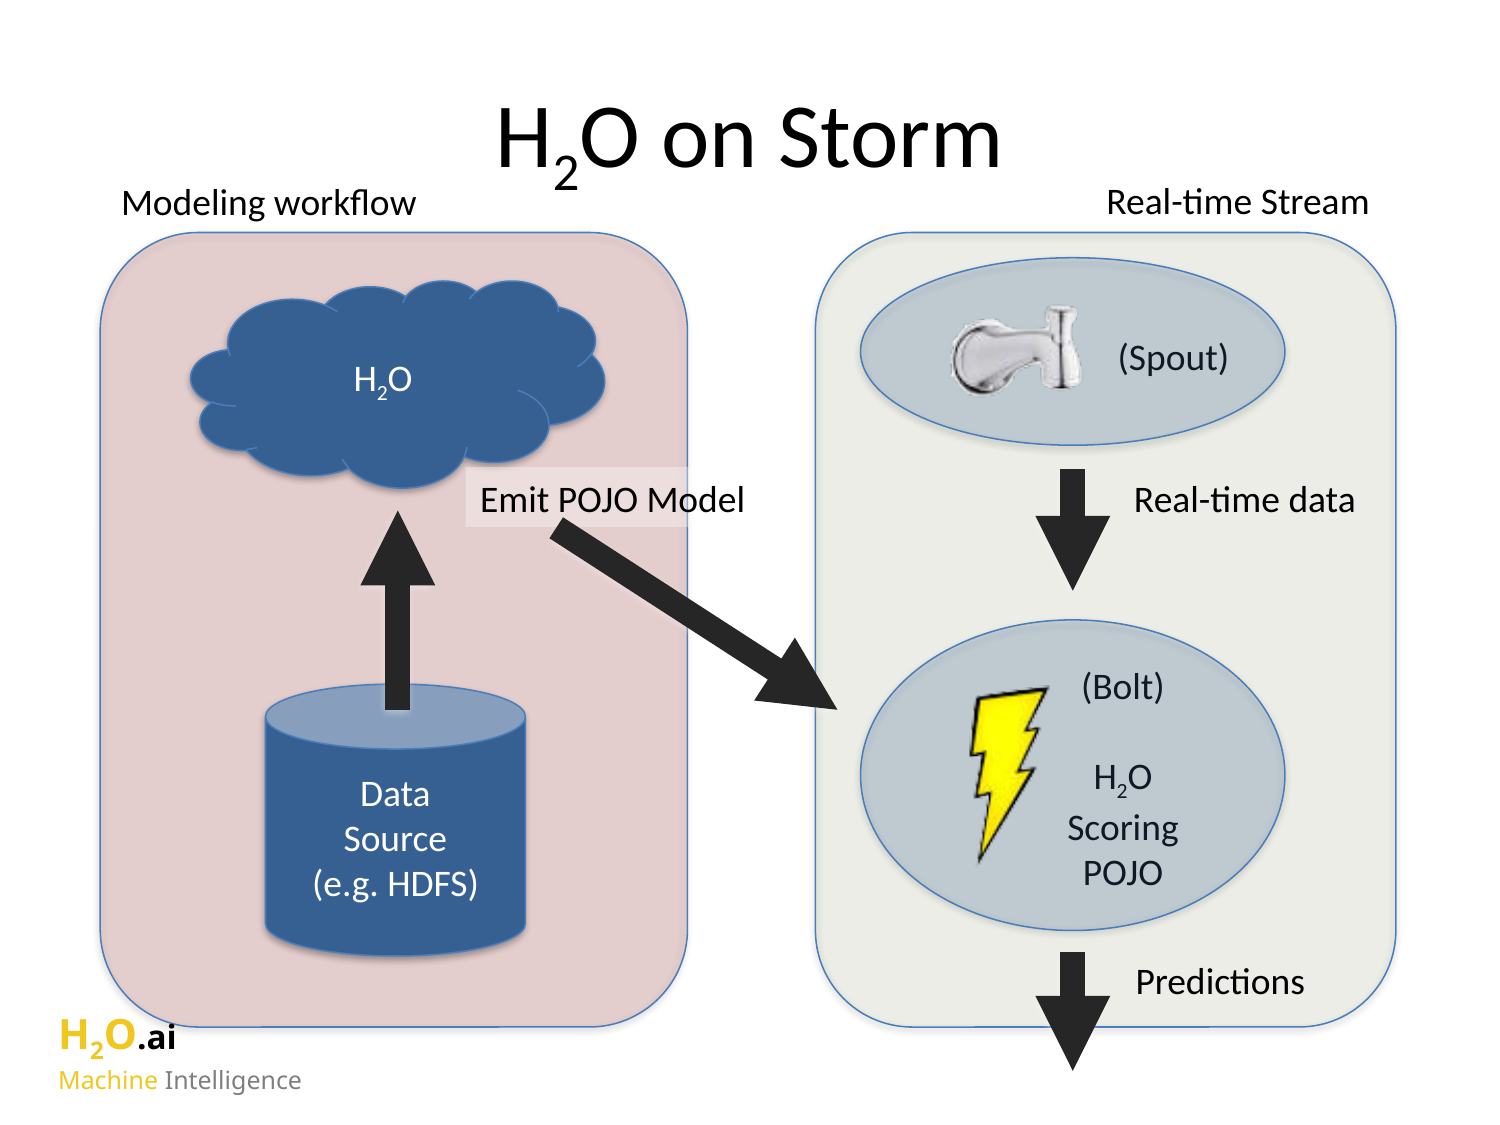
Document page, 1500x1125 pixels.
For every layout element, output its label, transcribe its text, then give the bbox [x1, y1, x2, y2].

text_box Emit POJO Model [465, 467, 761, 527]
text_box [814, 231, 1397, 1028]
picture [918, 683, 1084, 872]
text_box H2O.ai Machine Intelligence [43, 977, 1234, 1125]
text_box Data Source (e.g. HDFS) [264, 683, 527, 957]
text_box [859, 619, 1286, 932]
text_box Real-time Stream [1091, 169, 1385, 229]
text_box [859, 282, 927, 421]
text_box [99, 231, 689, 977]
title H2O on Storm [75, 45, 1425, 233]
text_box H2O [189, 280, 606, 489]
text_box [1103, 257, 1286, 445]
text_box Modeling workflow [106, 170, 432, 230]
text_box Real-time data [1119, 467, 1371, 527]
text_box Predictions [1120, 949, 1321, 1010]
picture [932, 257, 1103, 446]
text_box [555, 527, 838, 710]
